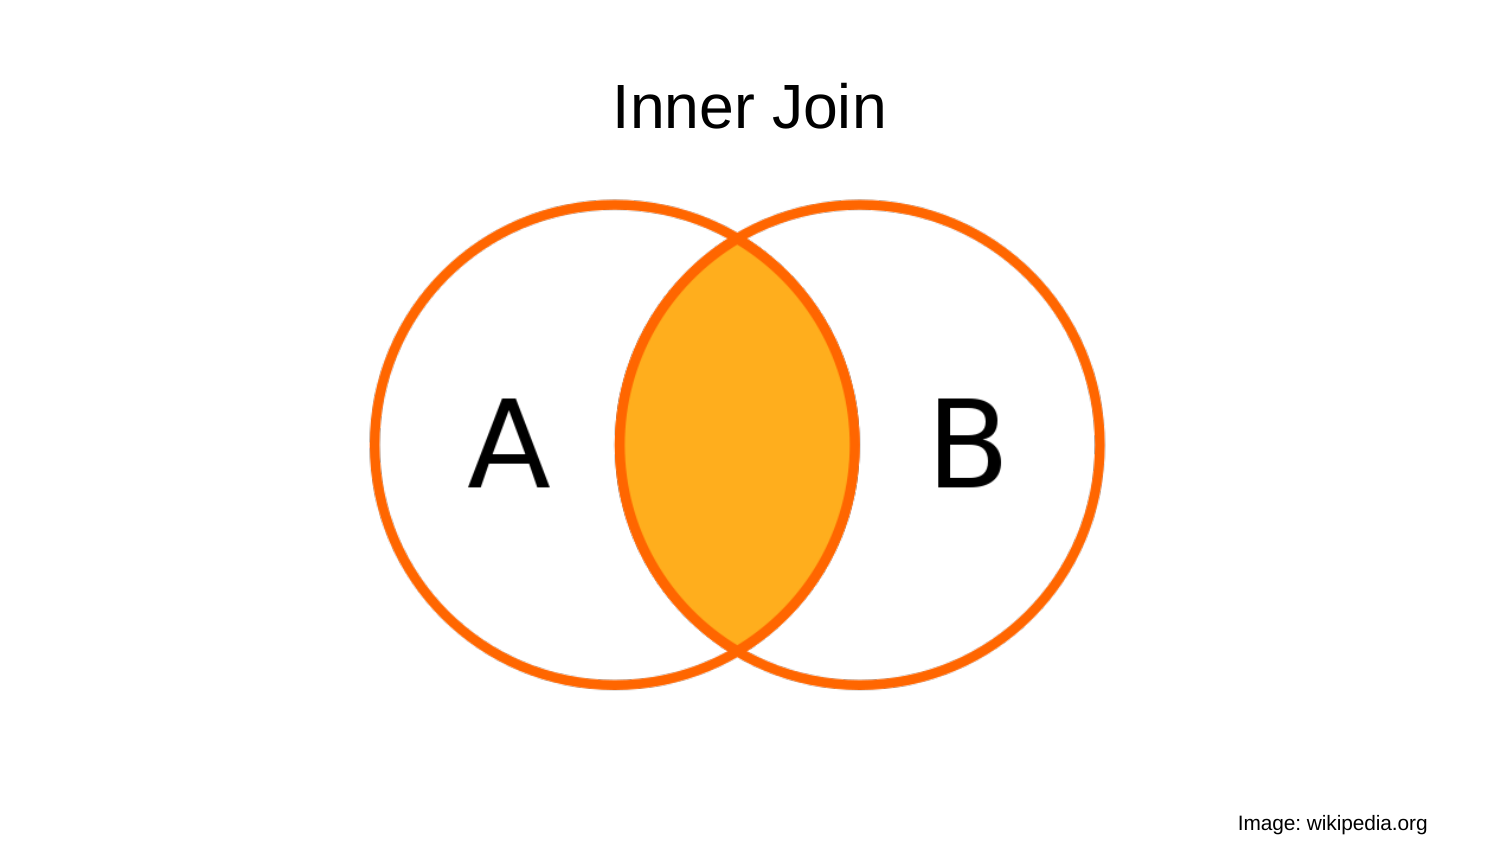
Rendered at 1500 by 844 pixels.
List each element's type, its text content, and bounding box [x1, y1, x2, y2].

text_box Inner Join [74, 33, 1425, 175]
text_box Image: wikipedia.org [1224, 802, 1500, 844]
picture [358, 190, 1116, 702]
